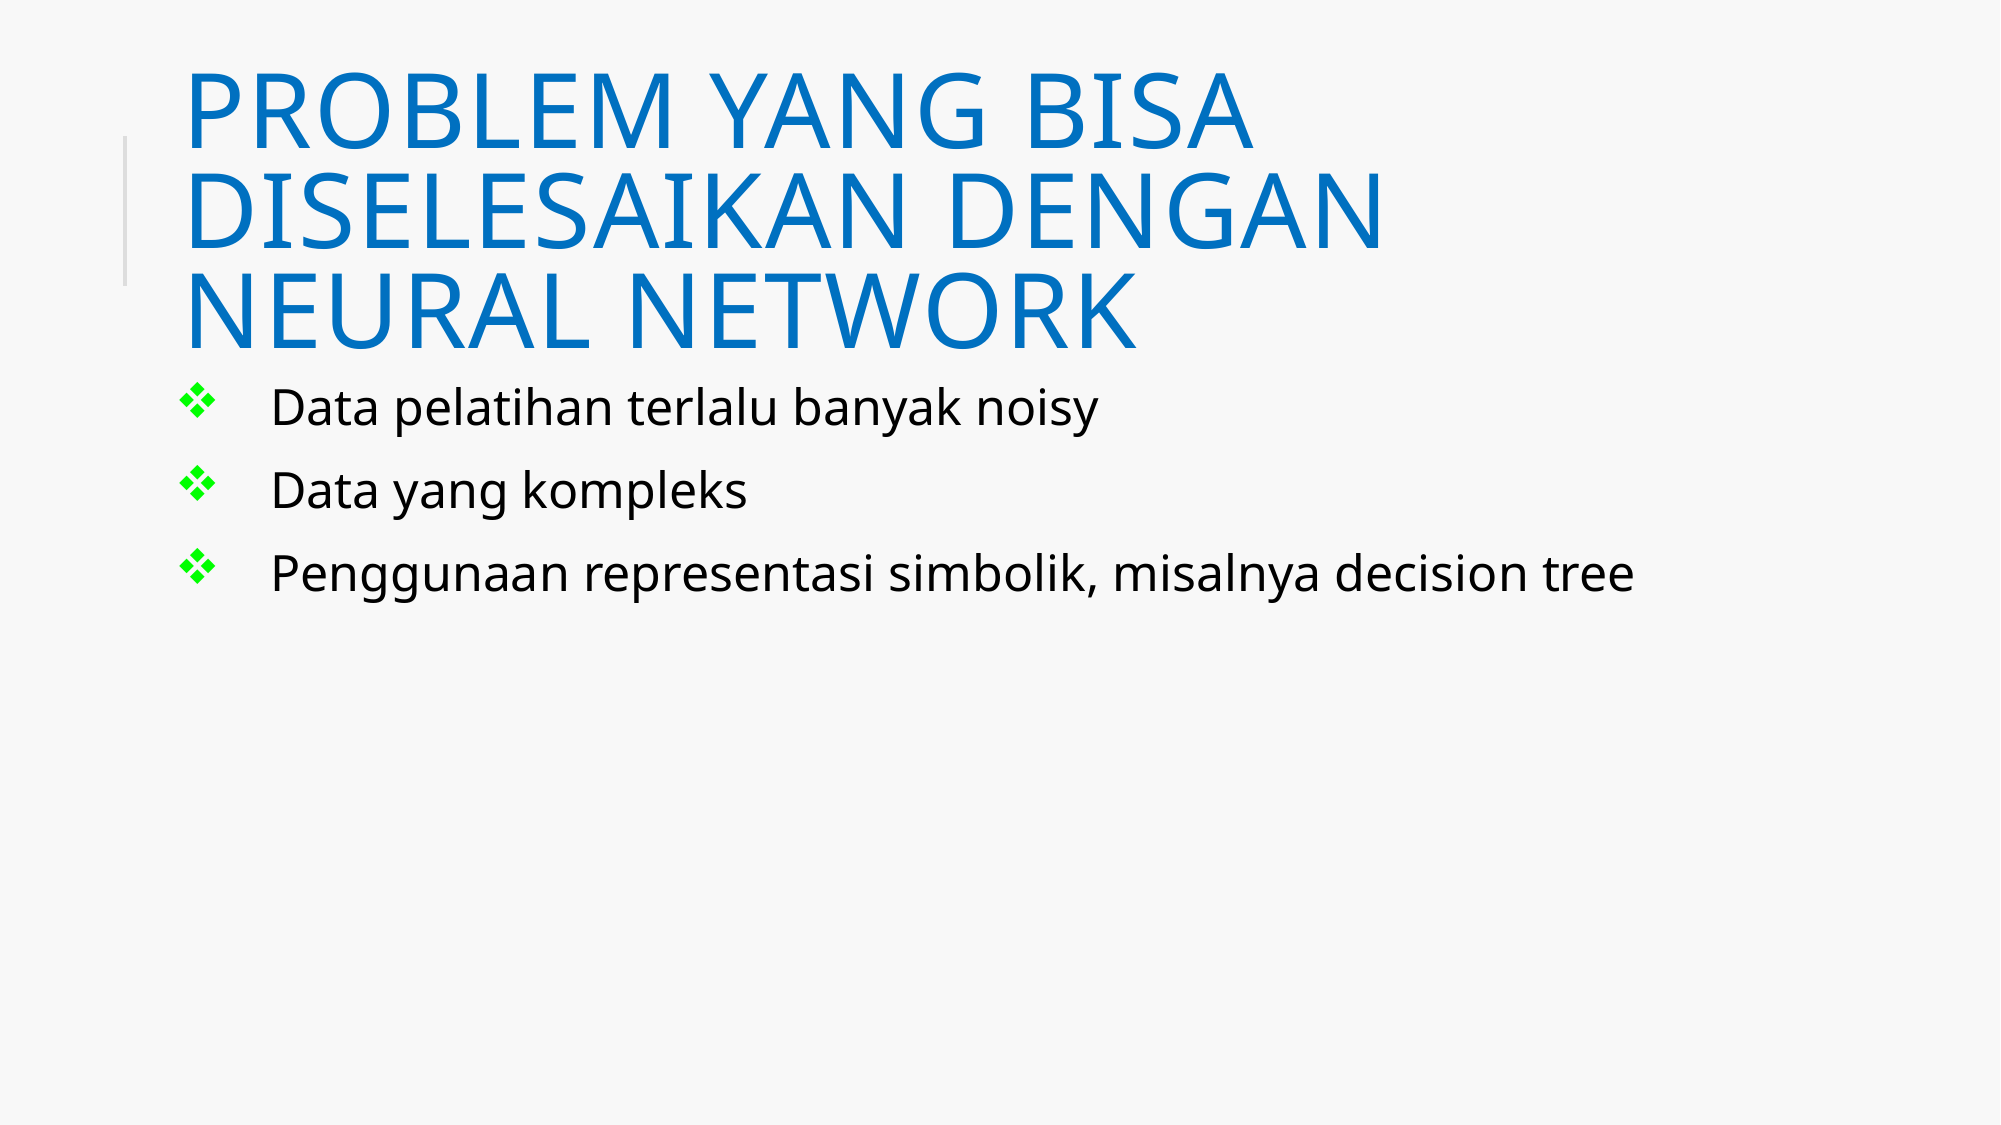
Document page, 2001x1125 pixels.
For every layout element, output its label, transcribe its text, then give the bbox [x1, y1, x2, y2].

title Problem yang bisa diselesaikan dengan neural netWORK [168, 96, 1763, 342]
list Data pelatihan terlalu banyak noisy Data yang kompleks Penggunaan representasi simbolik, misalnya decision tree [168, 375, 1835, 1035]
